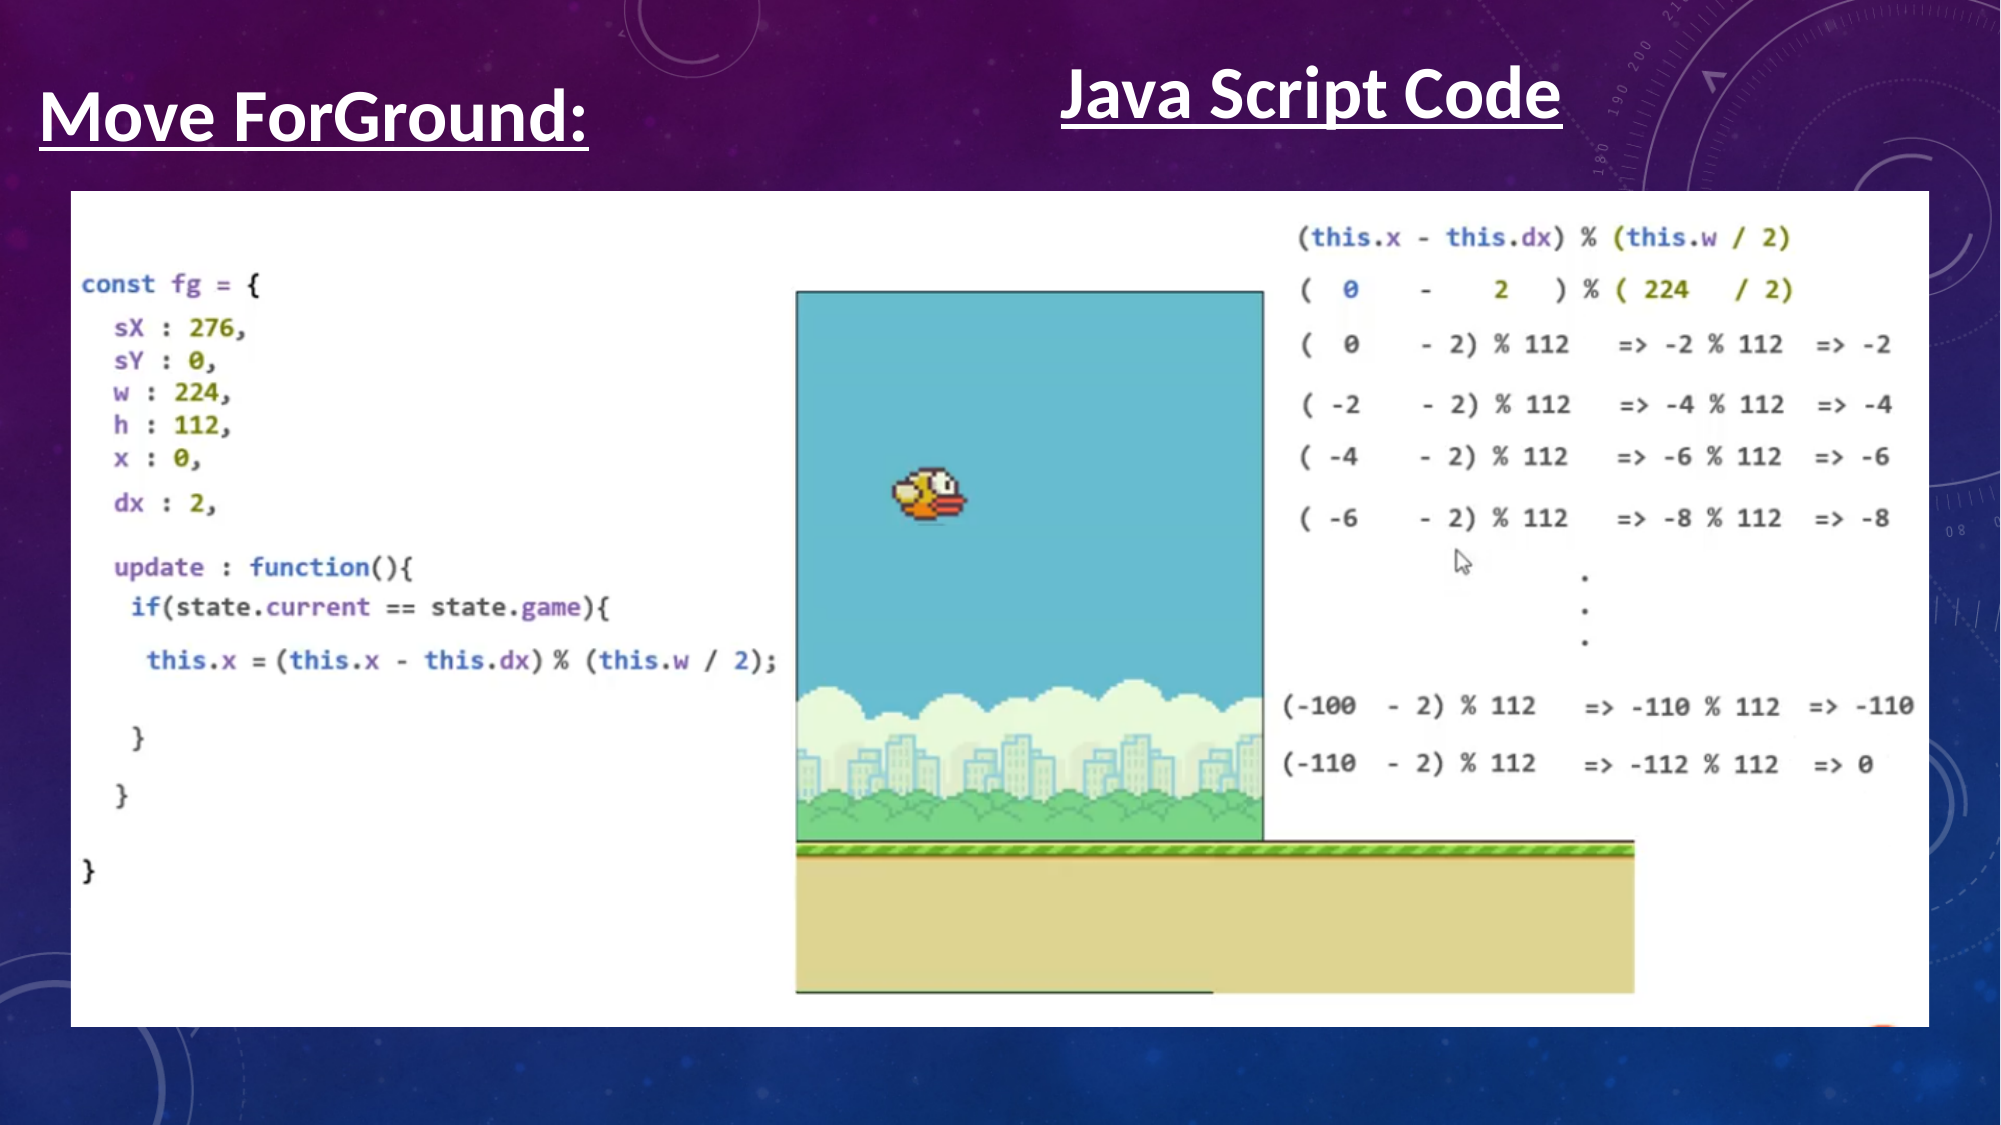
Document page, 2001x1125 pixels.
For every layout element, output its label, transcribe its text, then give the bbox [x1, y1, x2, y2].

picture [0, 0, 2001, 1125]
text_box Move ForGround: [23, 45, 954, 178]
text_box Java Script Code [1046, 36, 1636, 142]
